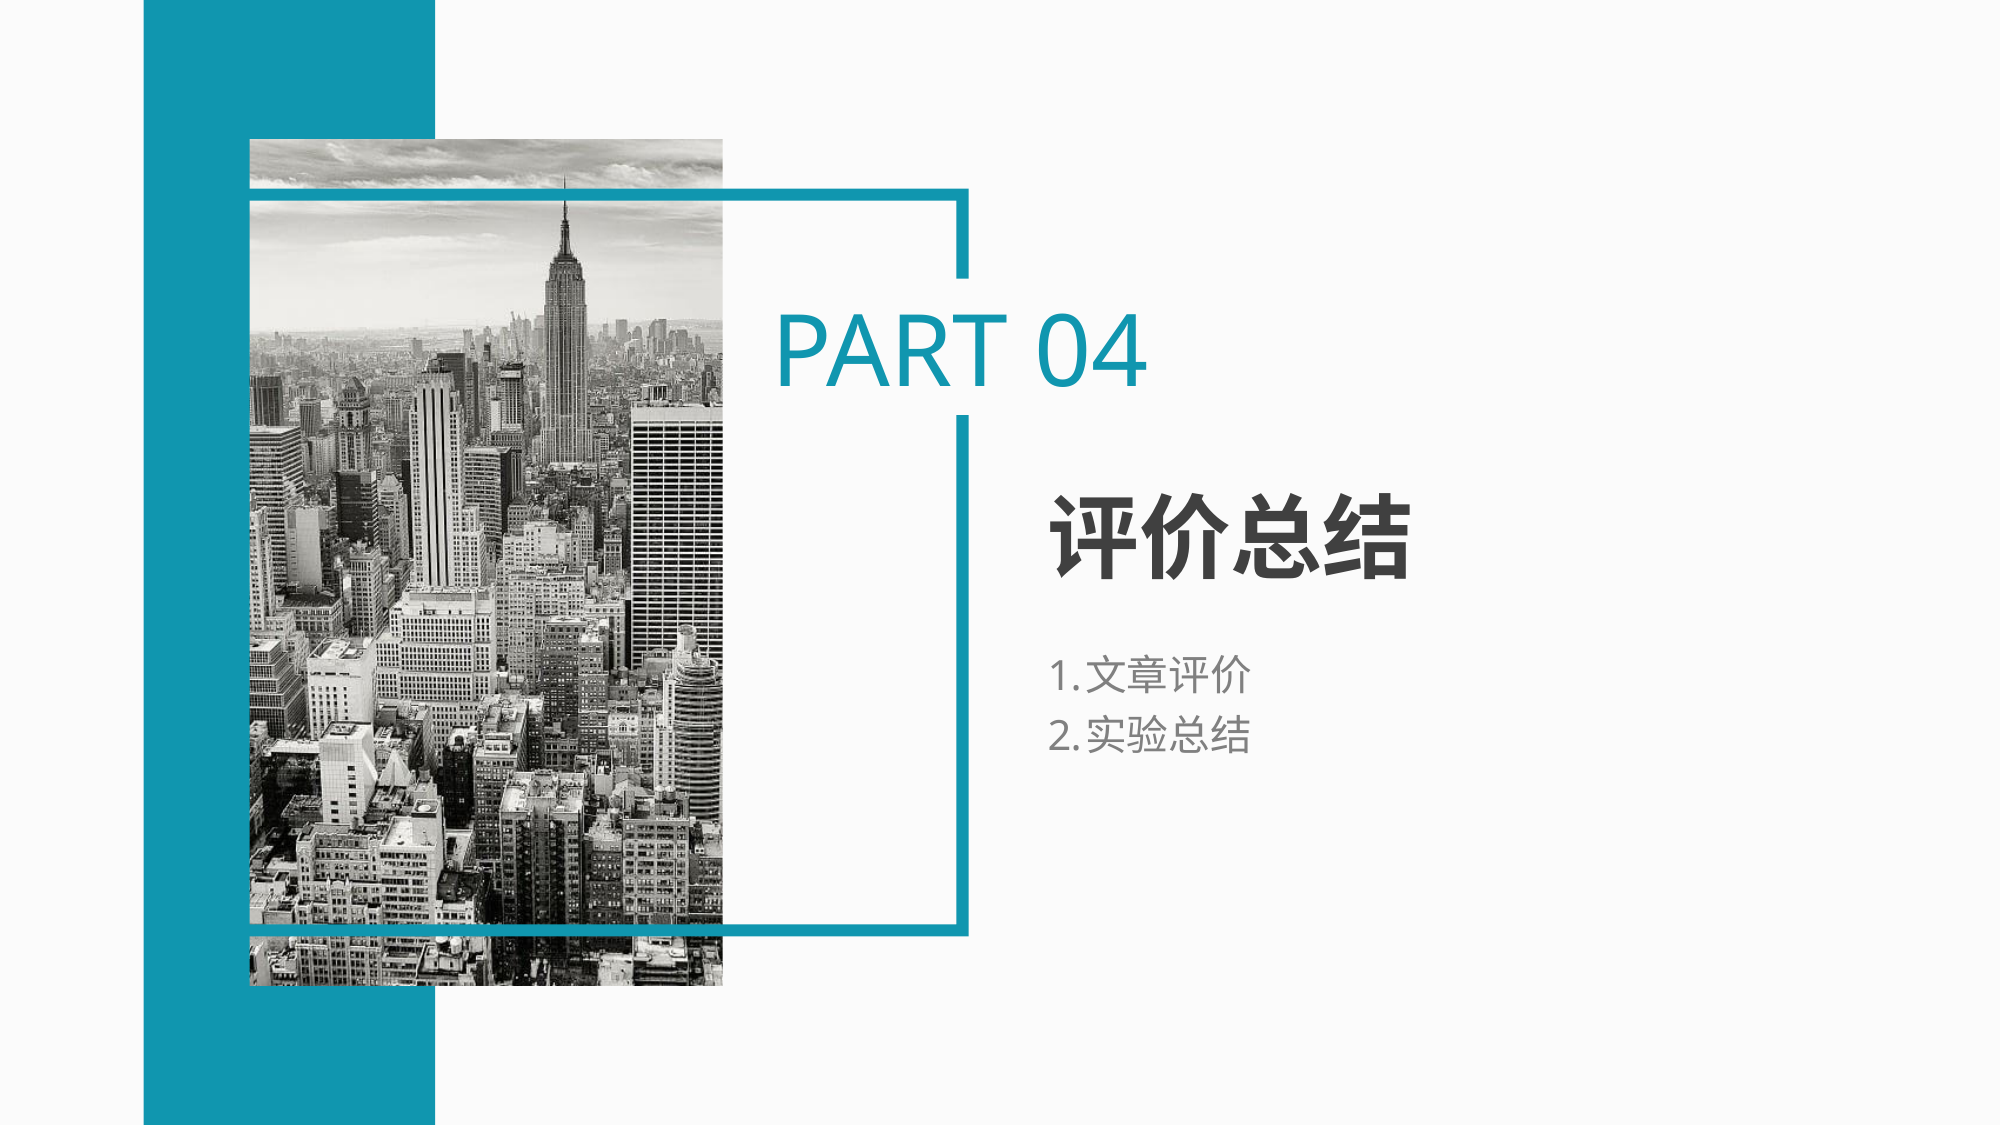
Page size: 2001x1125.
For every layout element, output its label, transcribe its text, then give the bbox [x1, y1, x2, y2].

text_box 评价总结 [1032, 472, 1734, 598]
text_box [249, 139, 724, 188]
text_box [249, 938, 724, 986]
text_box [249, 202, 724, 923]
text_box [142, 0, 436, 1125]
text_box 文章评价 实验总结 [1032, 631, 1734, 767]
text_box [226, 188, 970, 938]
text_box PART 04 [754, 278, 1166, 414]
